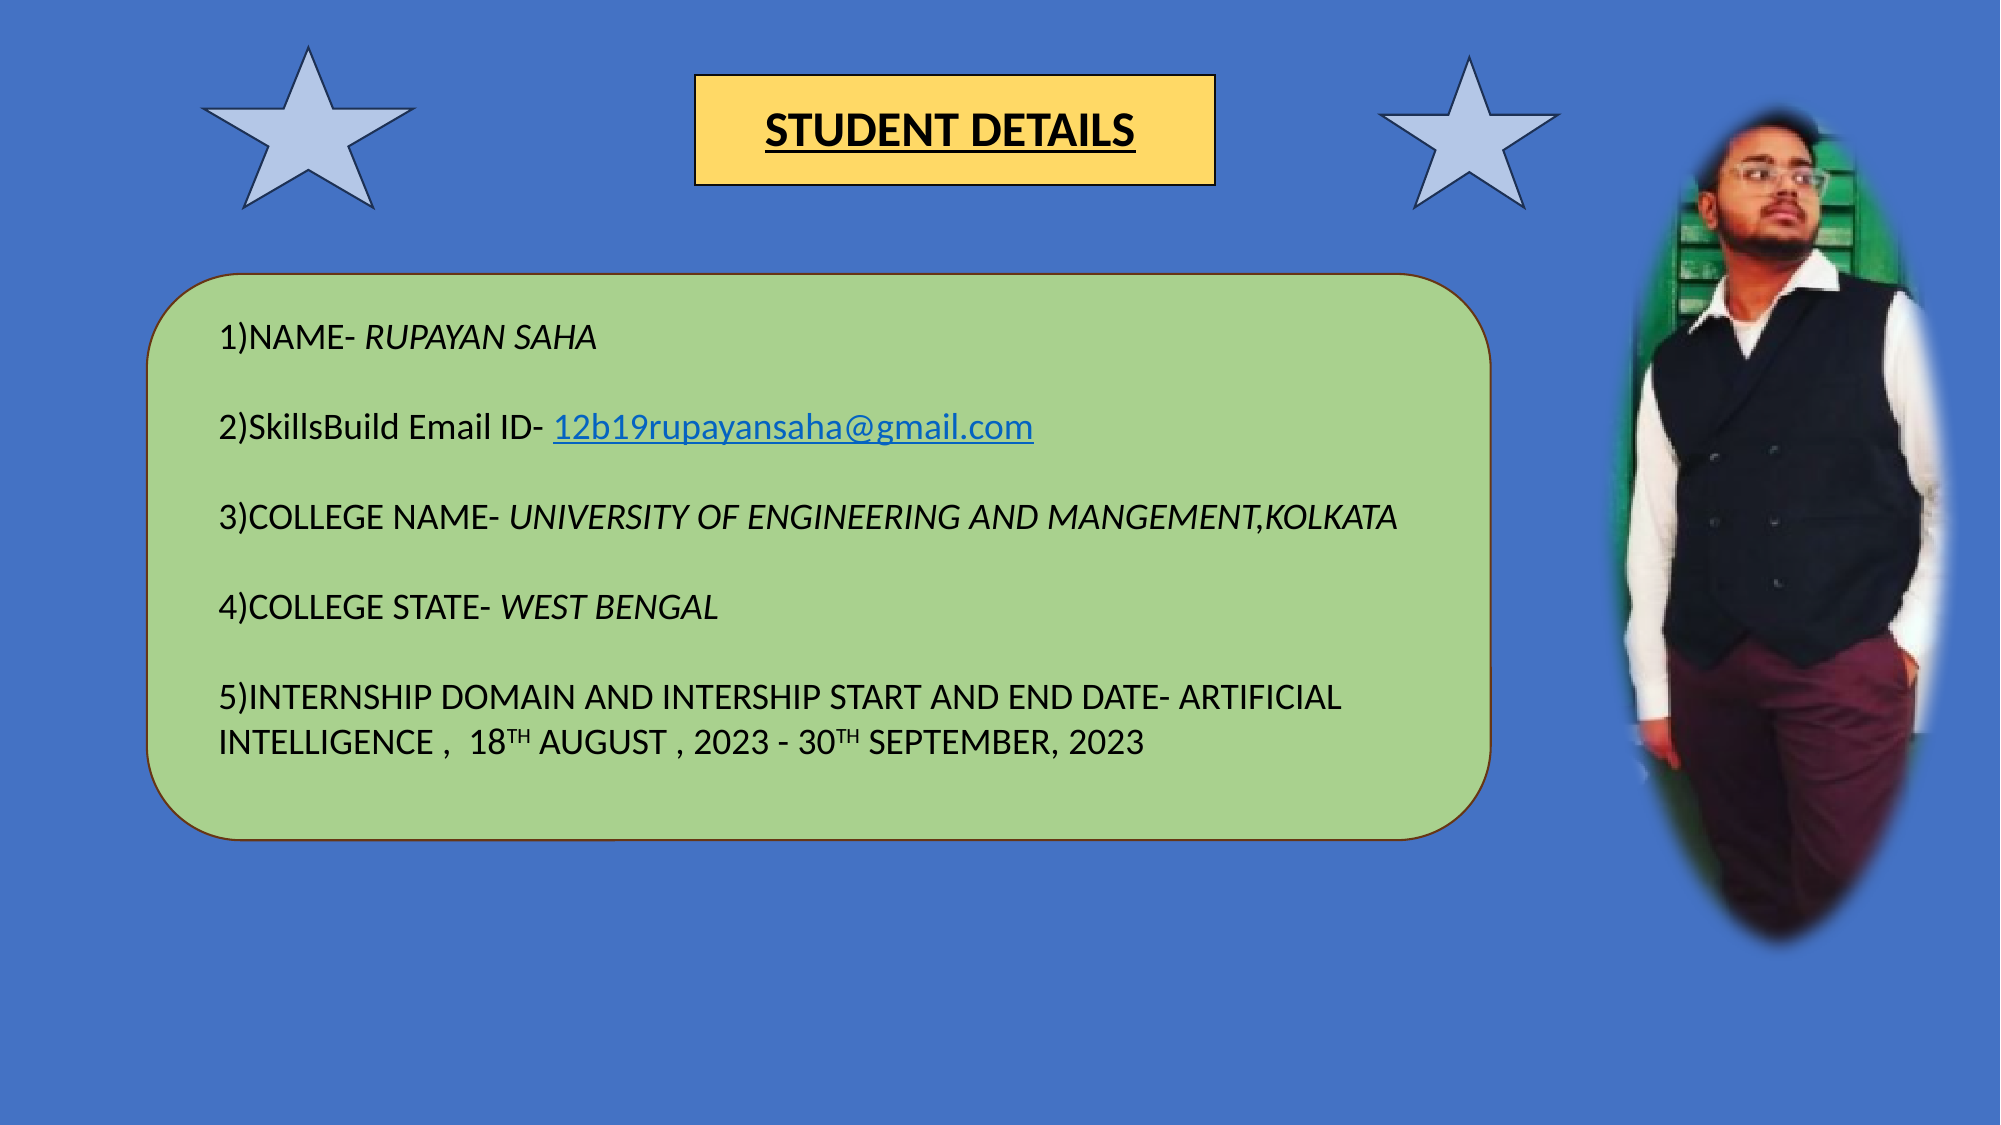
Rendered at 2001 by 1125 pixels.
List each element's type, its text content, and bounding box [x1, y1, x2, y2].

text_box STUDENT DETAILS [750, 88, 1188, 164]
text_box [694, 74, 1216, 186]
text_box [1377, 54, 1562, 211]
text_box [145, 272, 1489, 842]
text_box [199, 44, 418, 211]
text_box 1)NAME- RUPAYAN SAHA 2)SkillsBuild Email ID- 12b19rupayansaha@gmail.com 3)COLLEGE NAME- UNIVERSITY OF ENGINEERING AND MANGEMENT,KOLKATA 4)COLLEGE STATE- WEST BENGAL 5)INTERNSHIP DOMAIN AND INTERSHIP START AND END DATE- ARTIFICIAL INTELLIGENCE , 18TH AUGUST , 2023 - 30TH SEPTEMBER, 2023 [203, 304, 1491, 770]
picture [1597, 91, 1960, 962]
